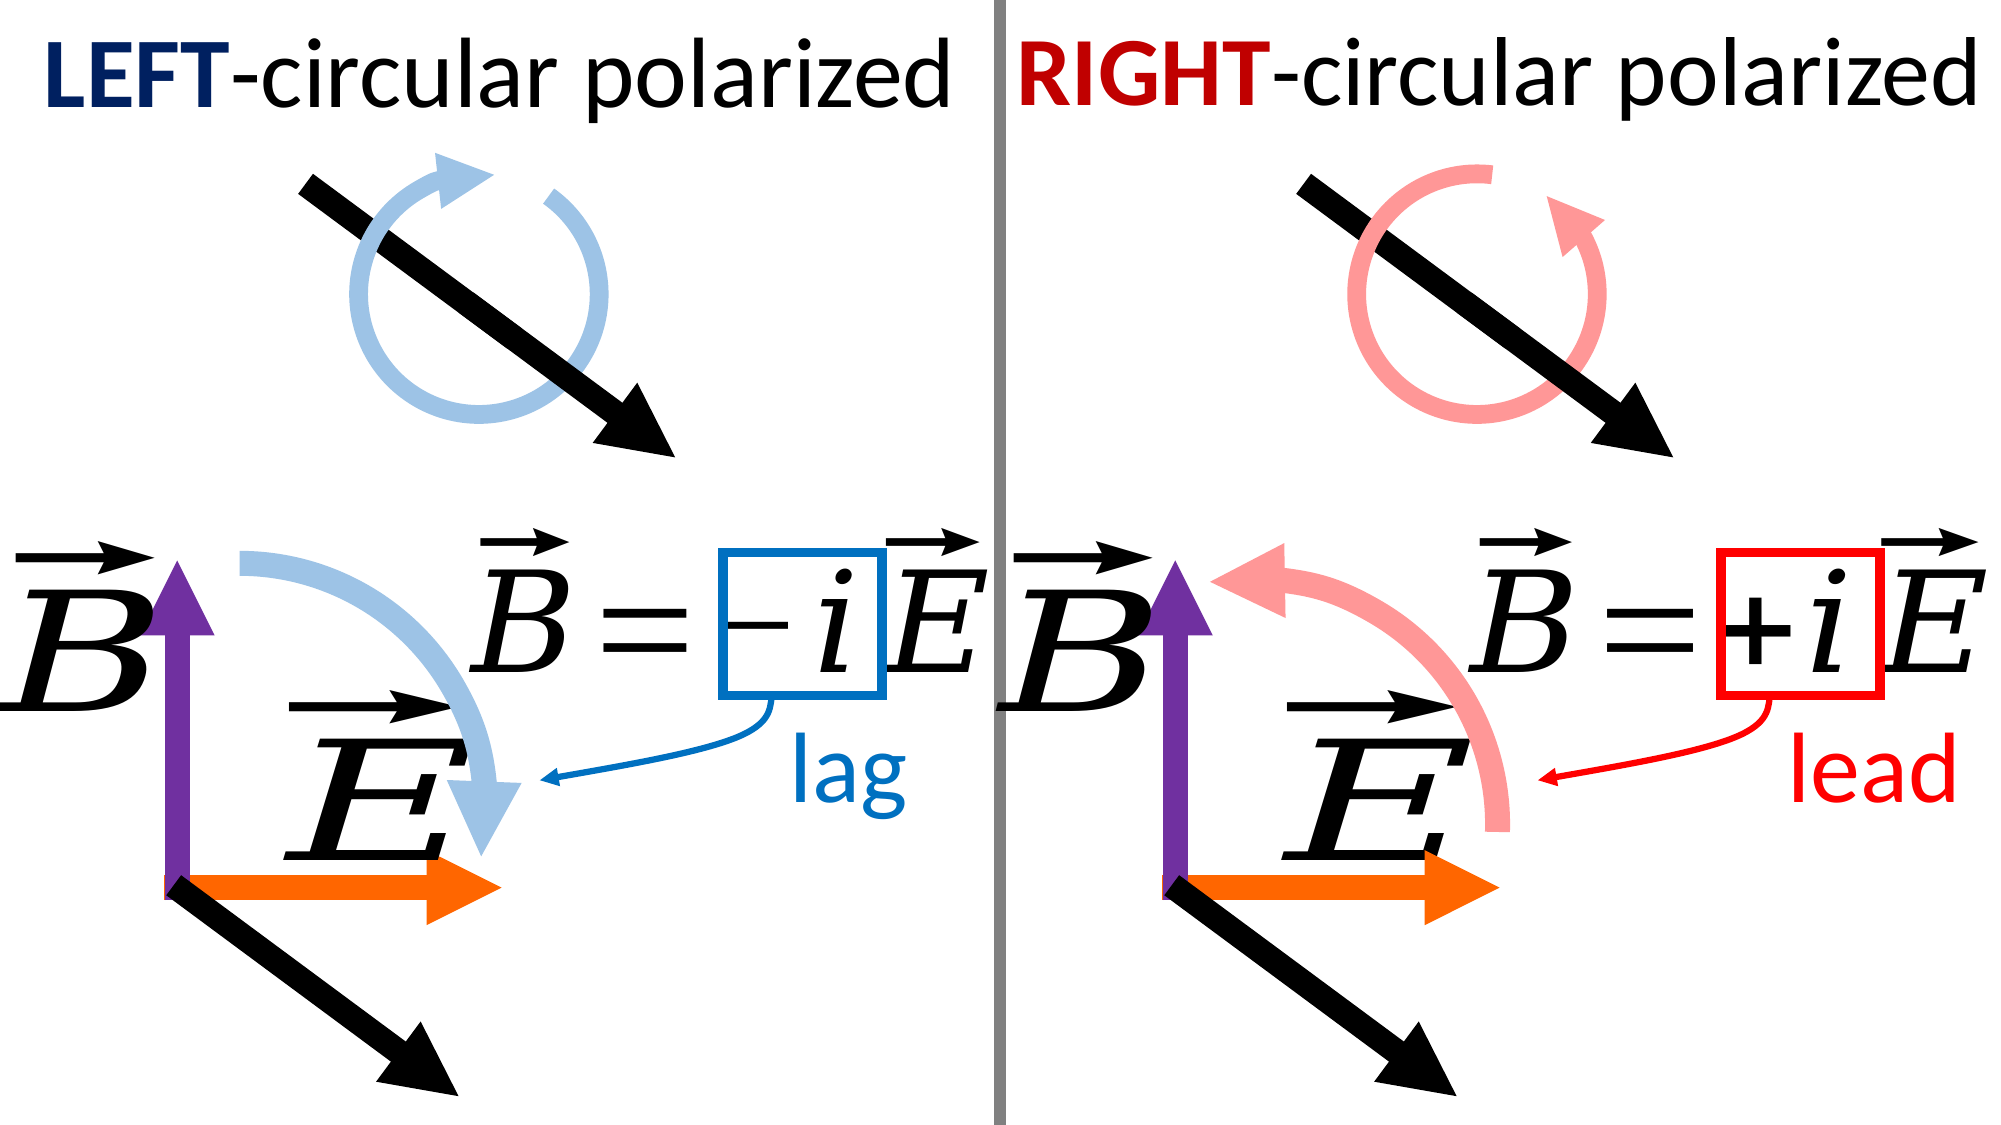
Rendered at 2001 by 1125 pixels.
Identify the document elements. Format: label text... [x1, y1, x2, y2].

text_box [0, 534, 502, 1097]
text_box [305, 173, 676, 458]
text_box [539, 552, 923, 832]
text_box LEFT-circular polarized [0, 0, 994, 135]
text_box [1537, 552, 1976, 832]
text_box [1303, 173, 1674, 458]
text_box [985, 534, 1500, 1097]
text_box RIGHT-circular polarized [1001, 0, 2000, 133]
